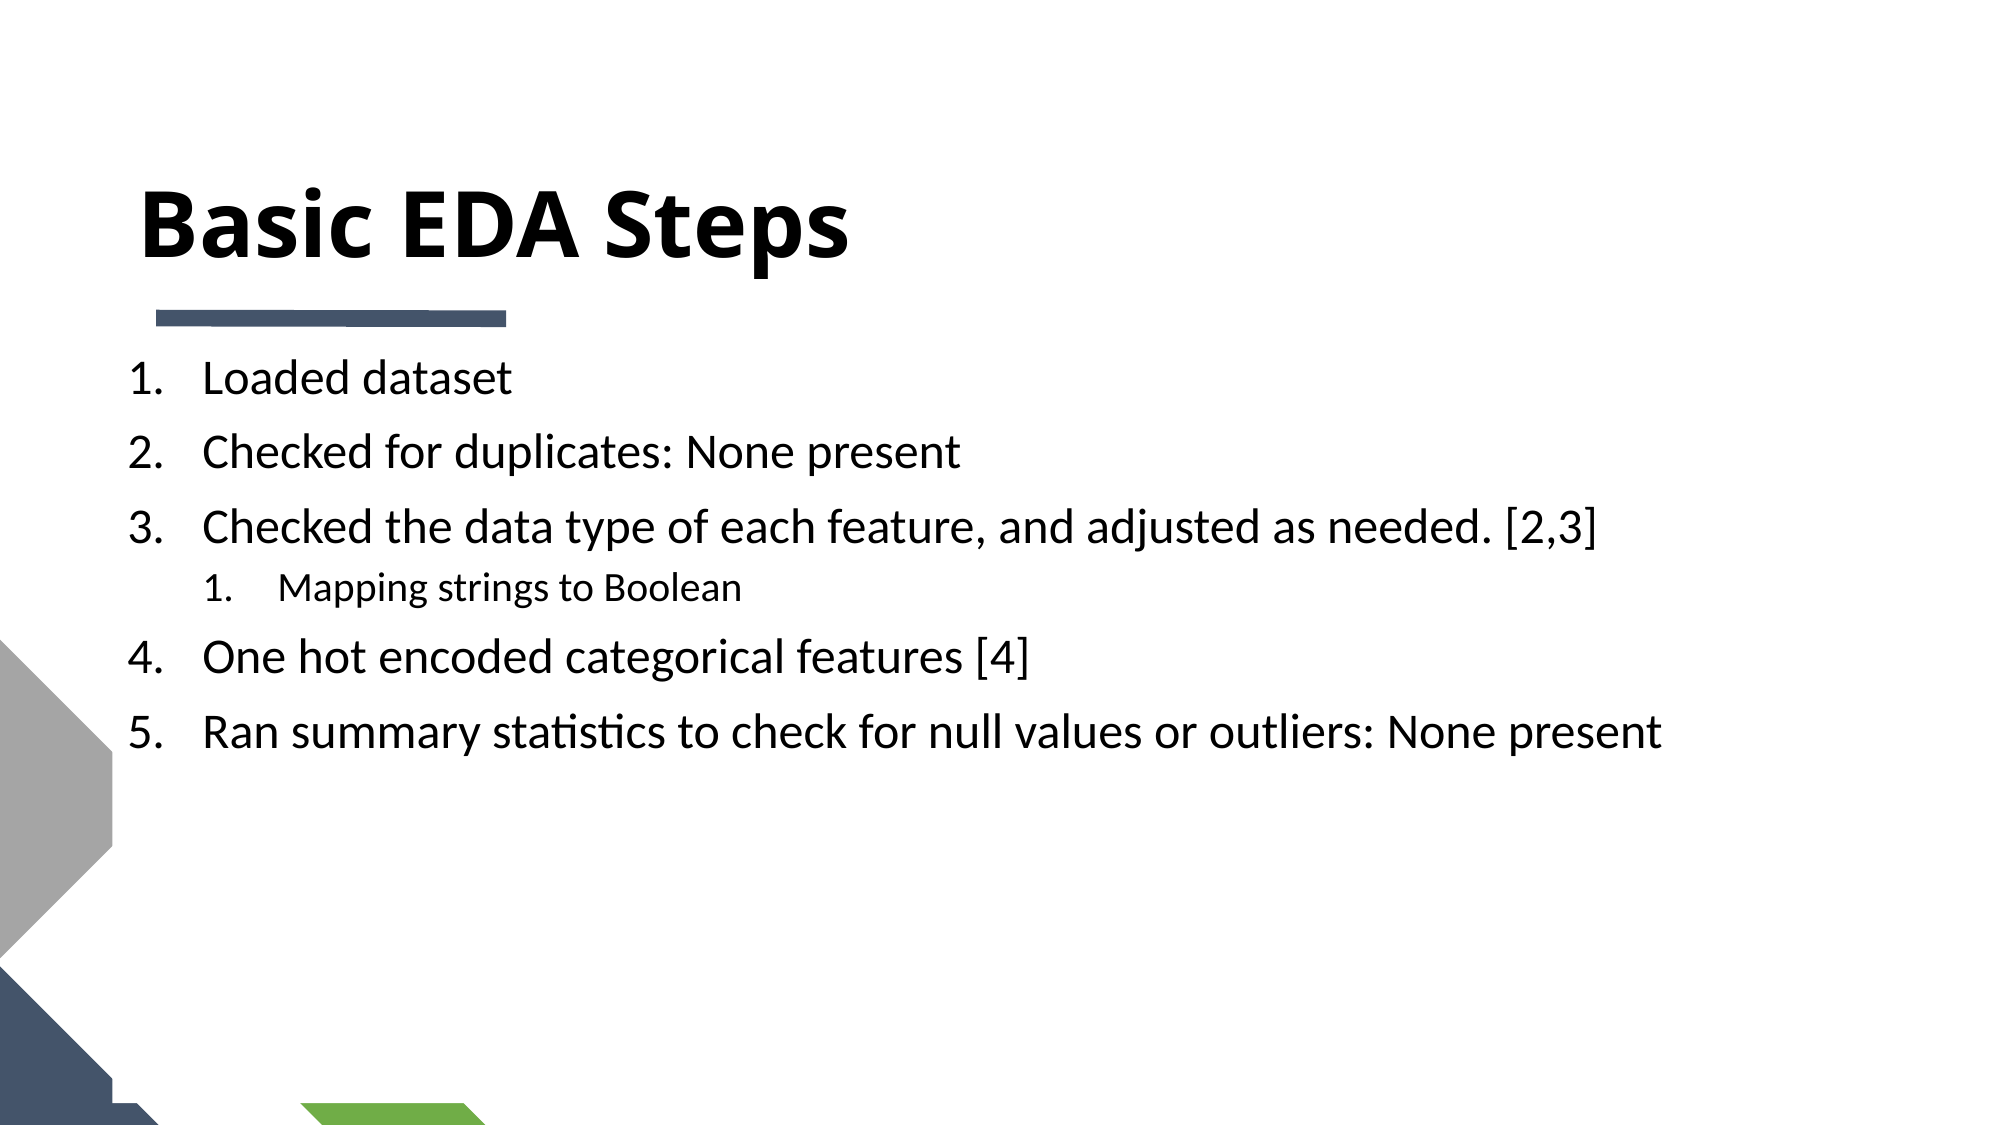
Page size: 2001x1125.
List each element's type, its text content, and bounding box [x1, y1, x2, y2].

text_box Loaded dataset Checked for duplicates: None present Checked the data type of each feature, and adjusted as needed. [2,3] Mapping strings to Boolean One hot encoded categorical features [4] Ran summary statistics to check for null values or outliers: None present [112, 343, 1695, 1104]
title Basic EDA Steps [137, 59, 1863, 278]
